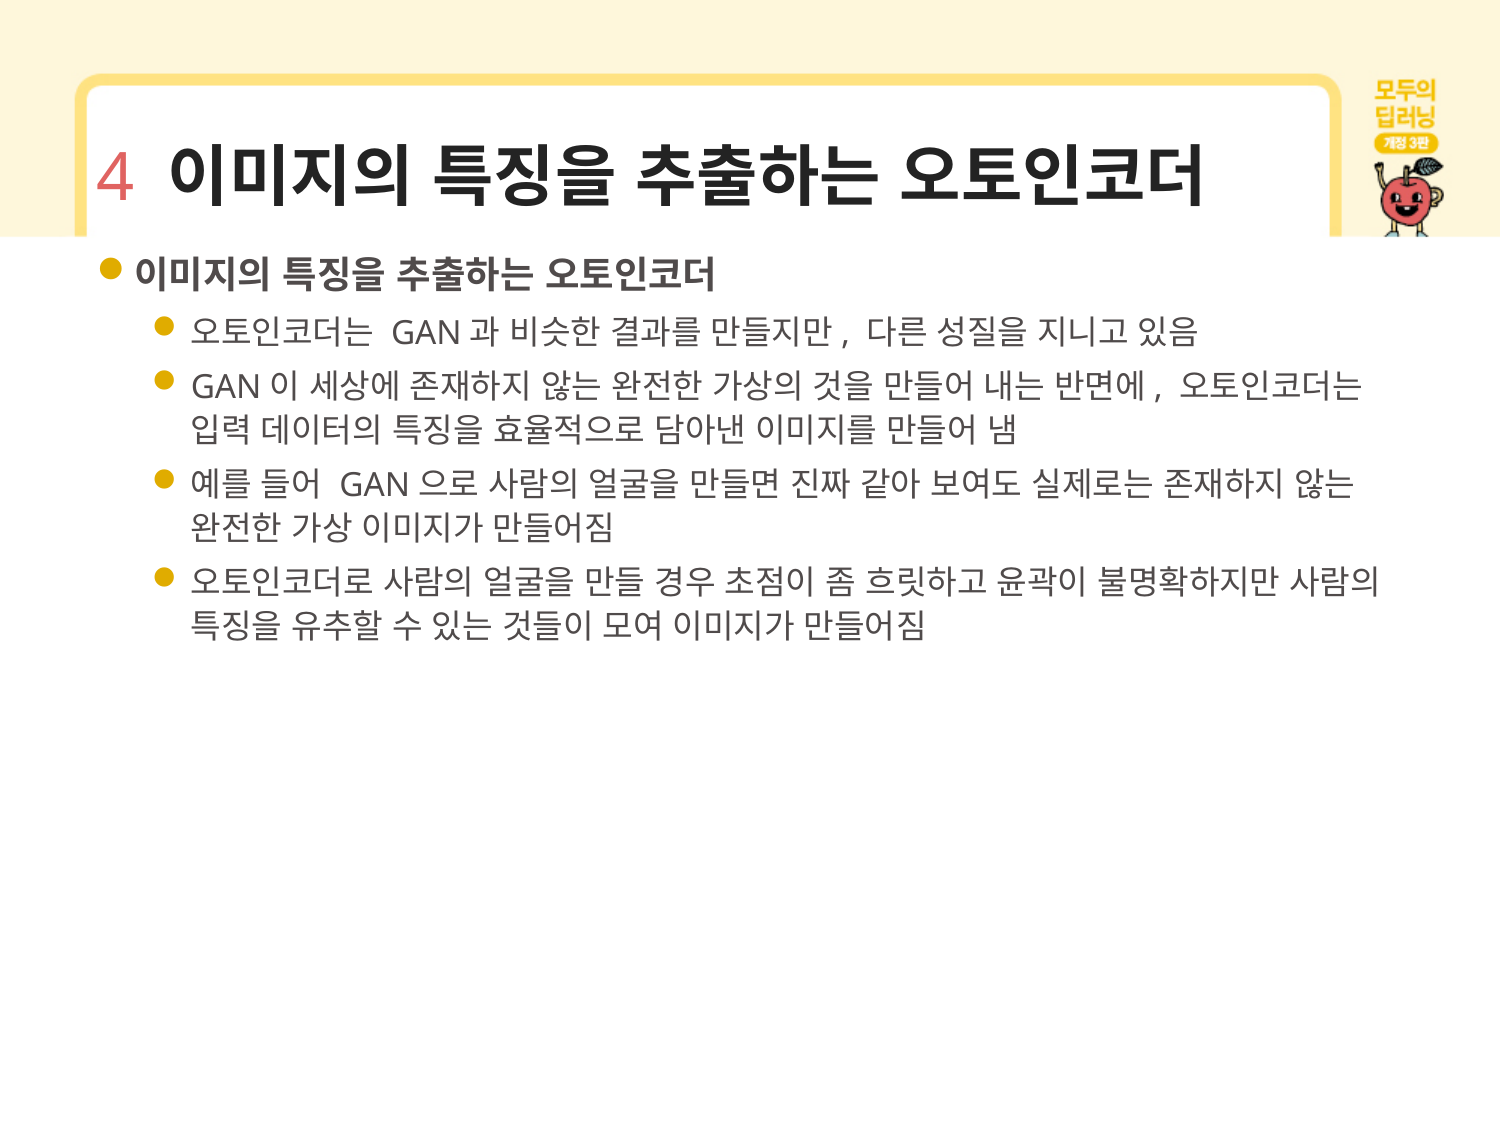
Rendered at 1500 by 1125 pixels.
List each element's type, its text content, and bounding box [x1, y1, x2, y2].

picture [0, 0, 1500, 1125]
list 이미지의 특징을 추출하는 오토인코더 오토인코더는 GAN과 비슷한 결과를 만들지만, 다른 성질을 지니고 있음 GAN이 세상에 존재하지 않는 완전한 가상의 것을 만들어 내는 반면에, 오토인코더는 입력 데이터의 특징을 효율적으로 담아낸 이미지를 만들어 냄 예를 들어 GAN으로 사람의 얼굴을 만들면 진짜 같아 보여도 실제로는 존재하지 않는 완전한 가상 이미지가 만들어짐 오토인코더로 사람의 얼굴을 만들 경우 초점이 좀 흐릿하고 윤곽이 불명확하지만 사람의 특징을 유추할 수 있는 것들이 모여 이미지가 만들어짐 [81, 239, 1412, 1054]
title 4 이미지의 특징을 추출하는 오토인코더 [81, 90, 1412, 222]
